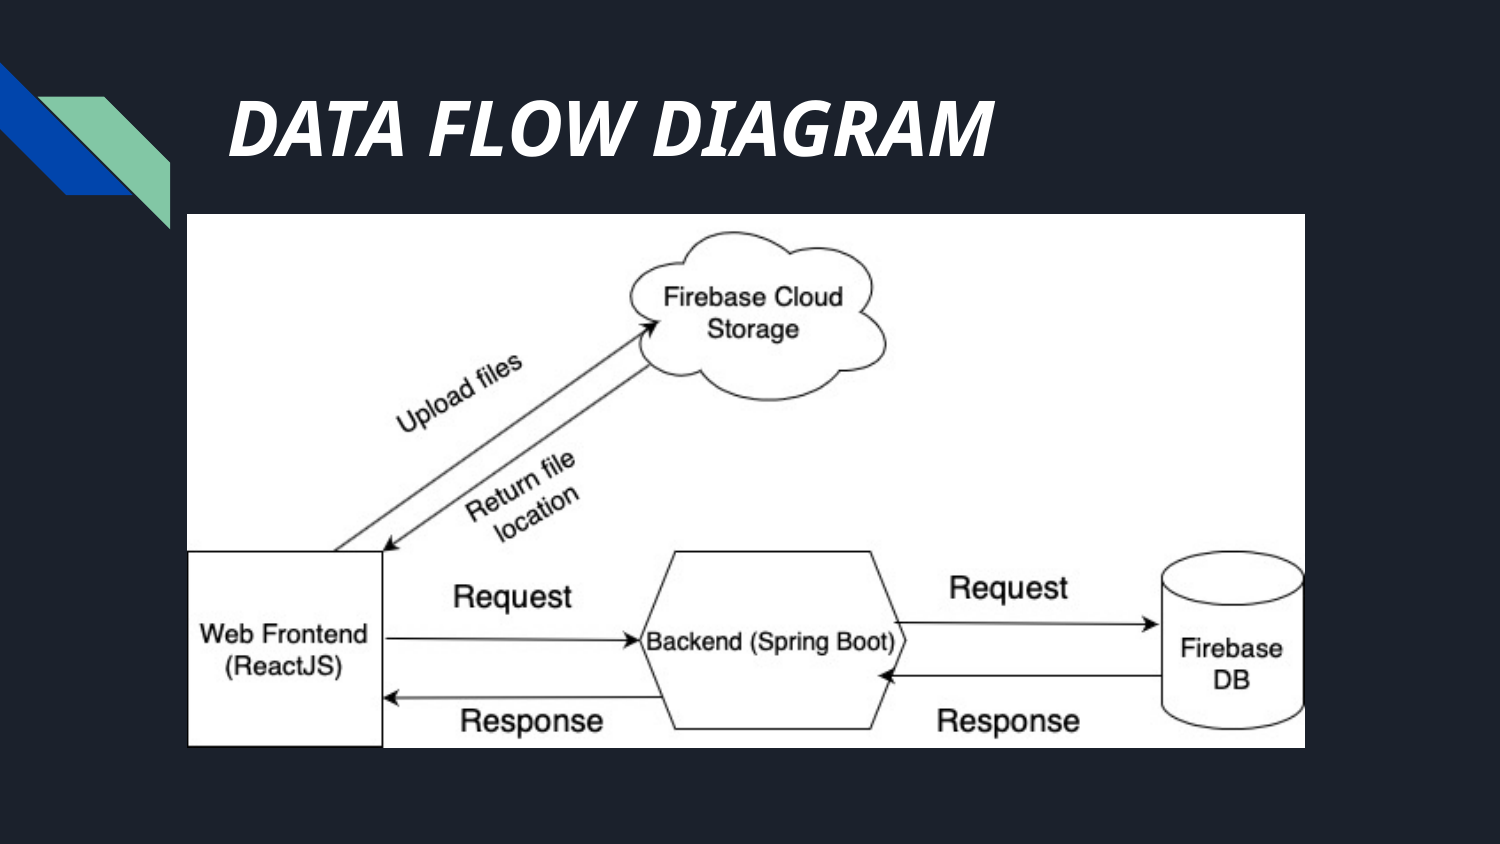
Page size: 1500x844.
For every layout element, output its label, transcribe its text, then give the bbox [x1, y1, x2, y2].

title DATA FLOW DIAGRAM [212, 64, 1368, 215]
picture [186, 214, 1305, 748]
